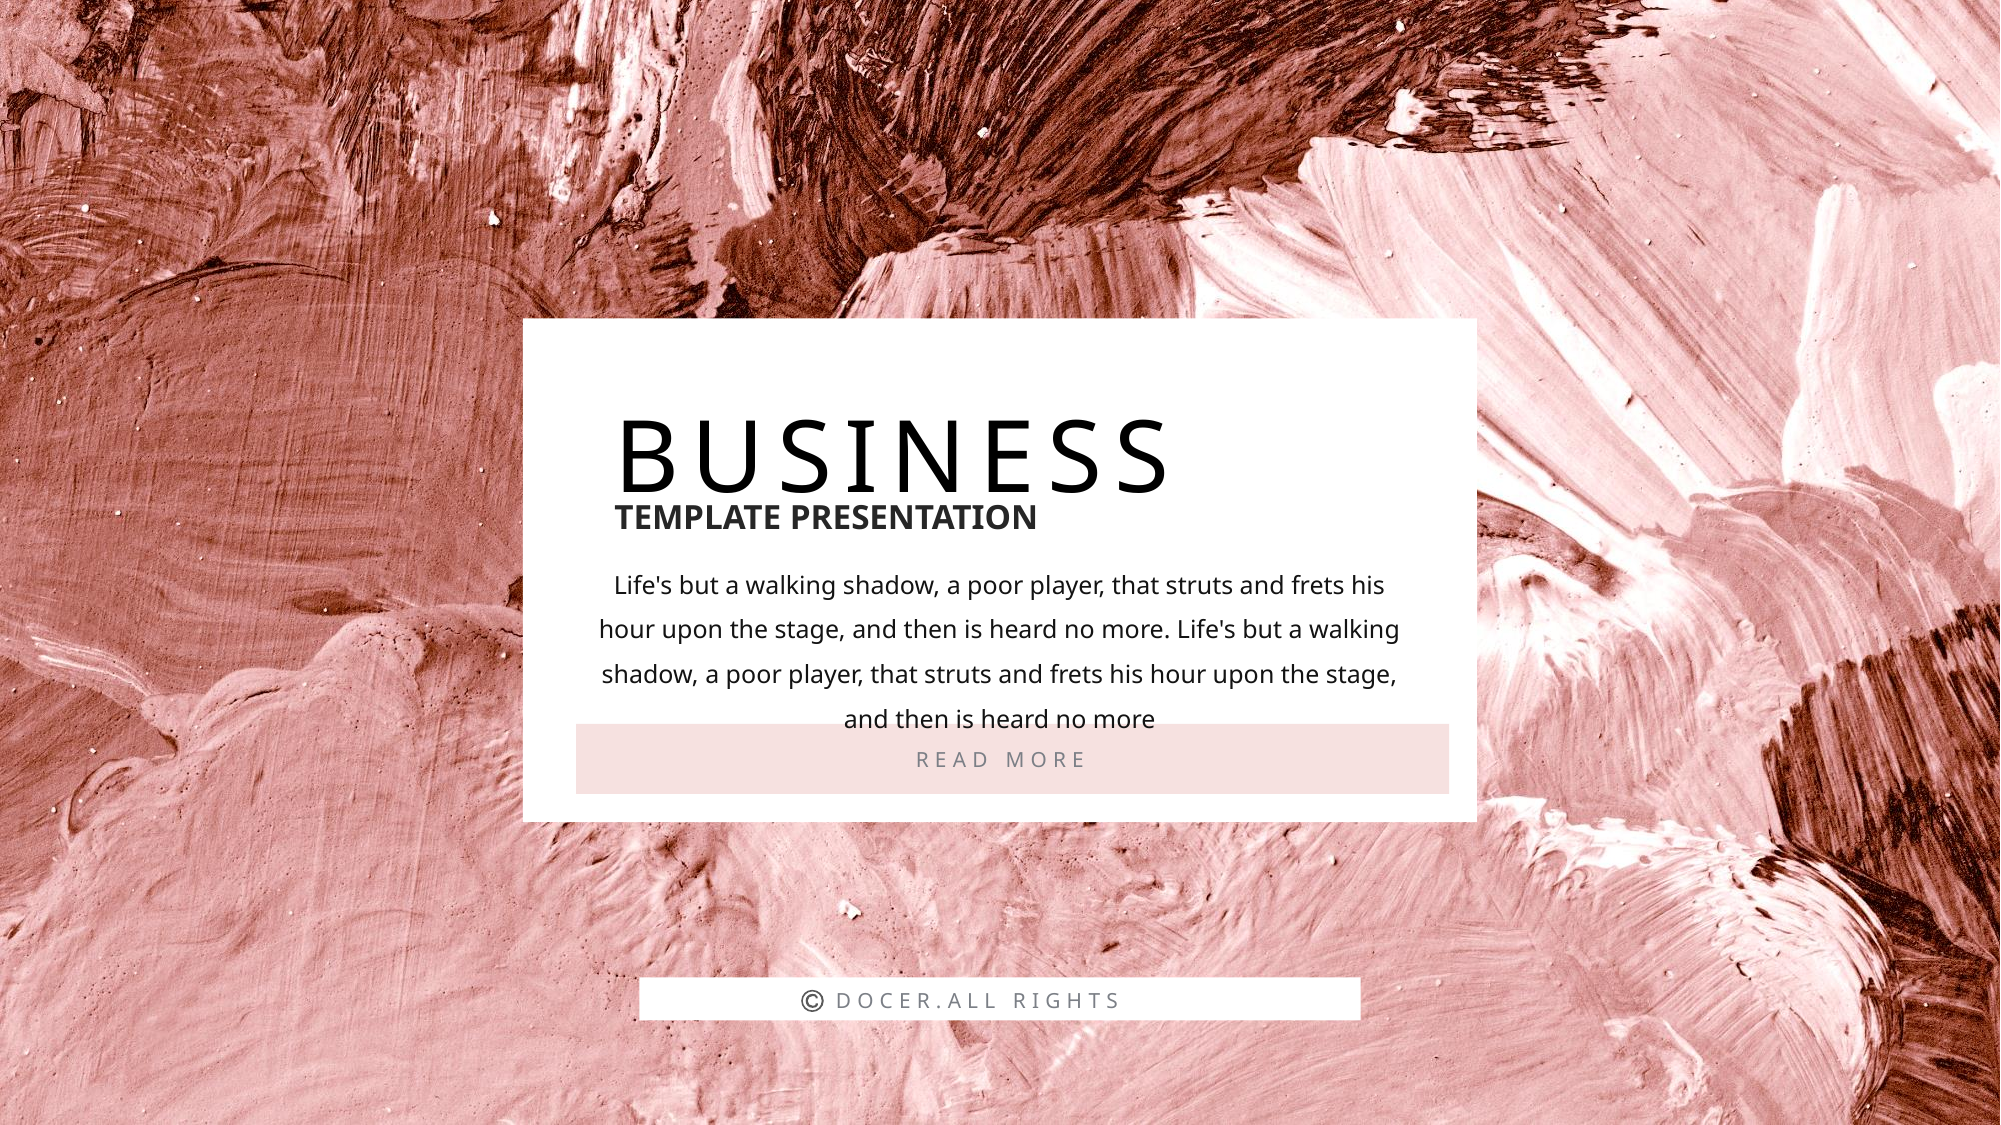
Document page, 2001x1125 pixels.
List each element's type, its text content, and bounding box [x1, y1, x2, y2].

text_box DOCER.ALL RIGHTS [820, 980, 1133, 1020]
text_box [801, 989, 820, 1012]
text_box [522, 317, 1478, 823]
text_box [638, 976, 1362, 1021]
picture [0, 0, 2000, 1125]
text_box [575, 723, 1450, 795]
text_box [597, 385, 1403, 732]
text_box READ MORE [901, 739, 1099, 780]
